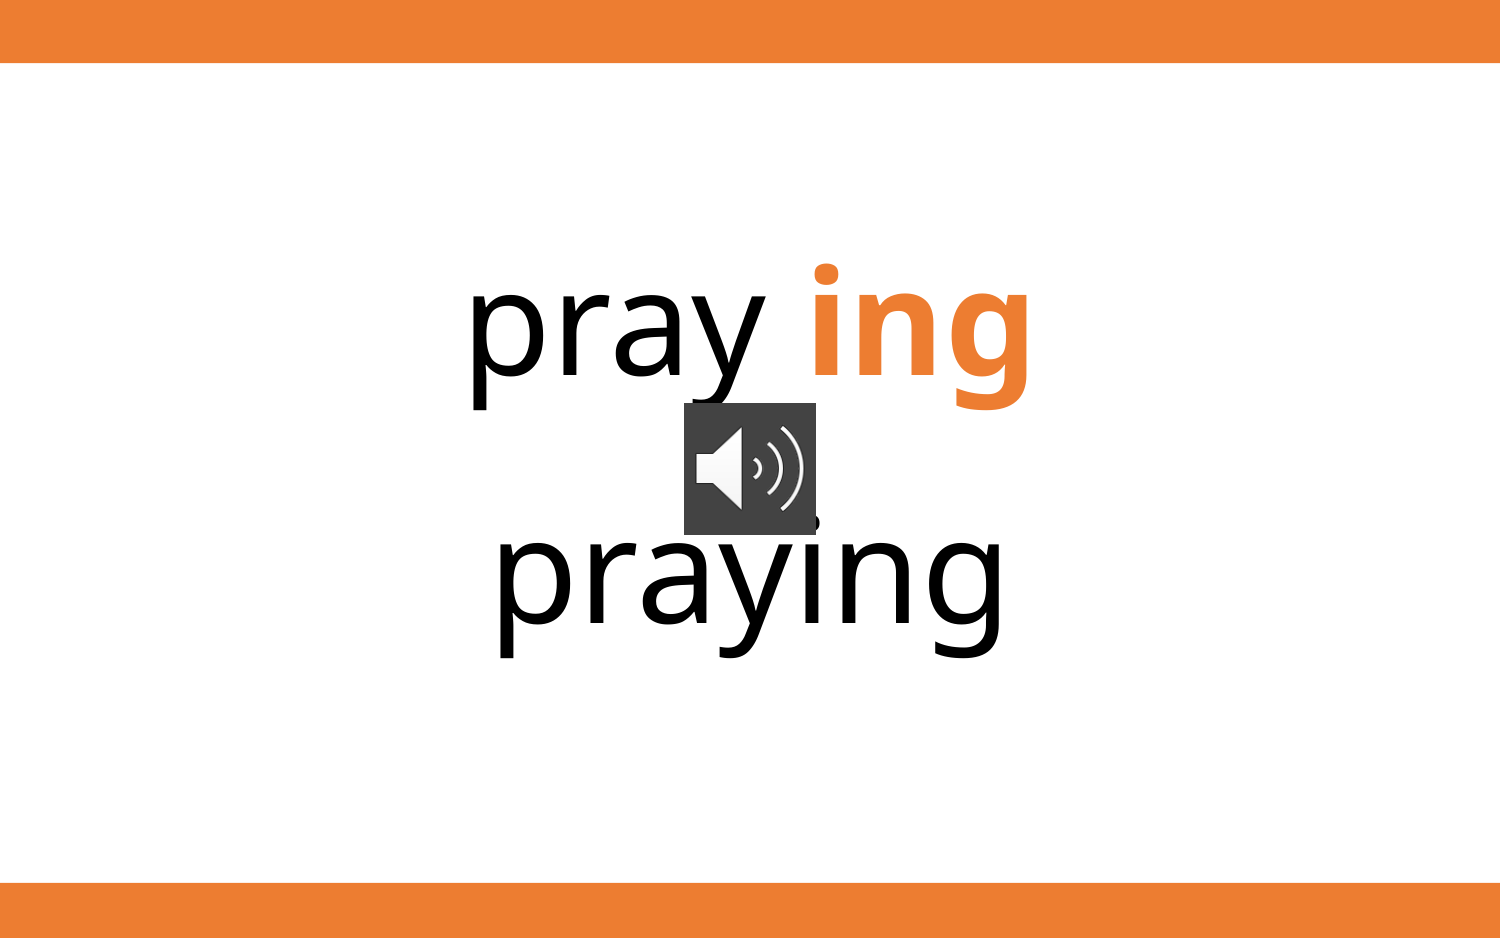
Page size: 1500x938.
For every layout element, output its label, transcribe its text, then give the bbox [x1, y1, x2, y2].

text_box [0, 0, 1500, 64]
text_box [0, 882, 1500, 938]
text_box pray ing [0, 240, 1500, 415]
picture [683, 402, 817, 536]
text_box praying [0, 489, 1500, 664]
